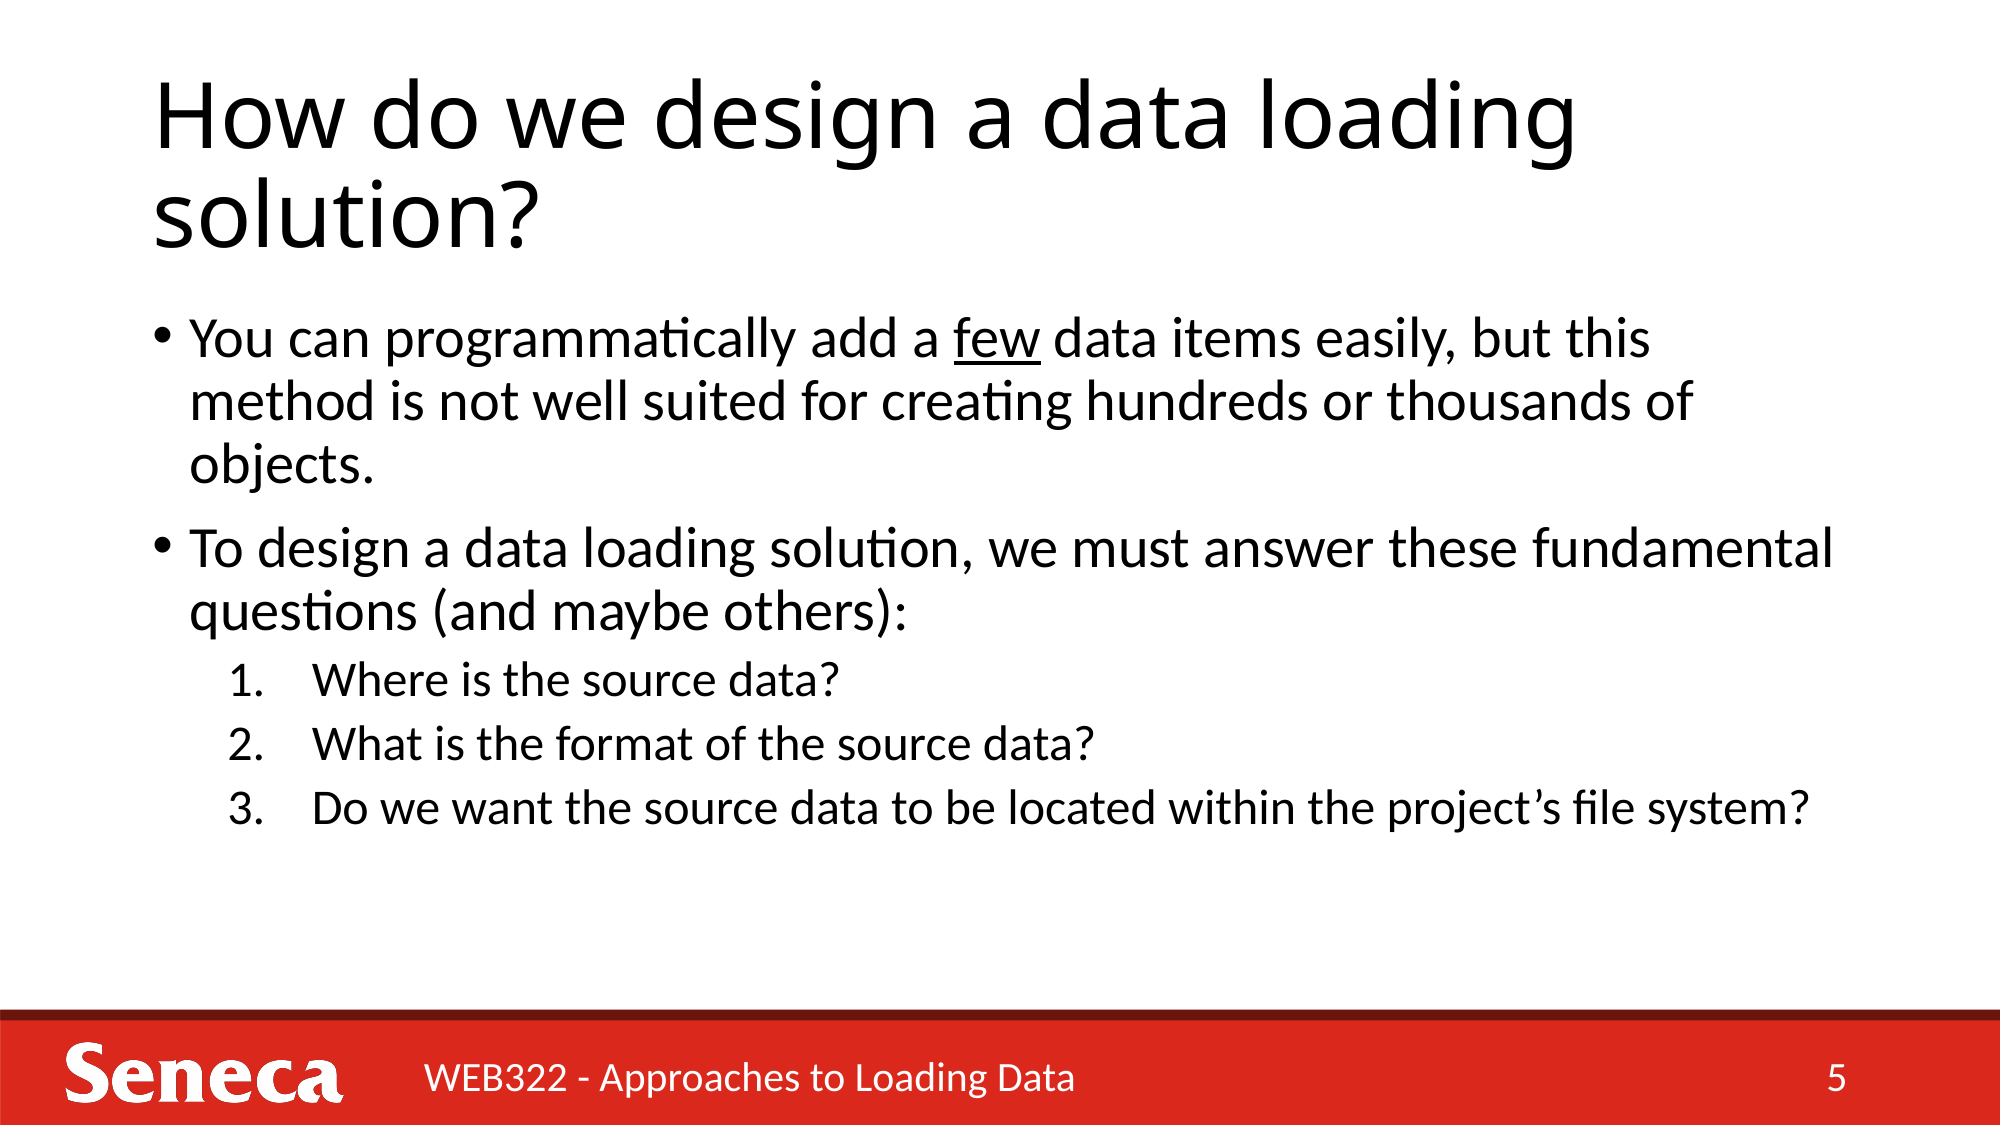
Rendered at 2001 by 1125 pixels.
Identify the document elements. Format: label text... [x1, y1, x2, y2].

picture [65, 1042, 344, 1103]
footer WEB322 - Approaches to Loading Data [409, 1042, 1641, 1103]
slide_number 5 [1717, 1042, 1863, 1103]
title How do we design a data loading solution? [137, 59, 1863, 278]
list You can programmatically add a few data items easily, but this method is not well suited for creating hundreds or thousands of objects. To design a data loading solution, we must answer these fundamental questions (and maybe others): Where is the source data? What is the format of the source data? Do we want the source data to be located within the project’s file system? [137, 299, 1863, 988]
